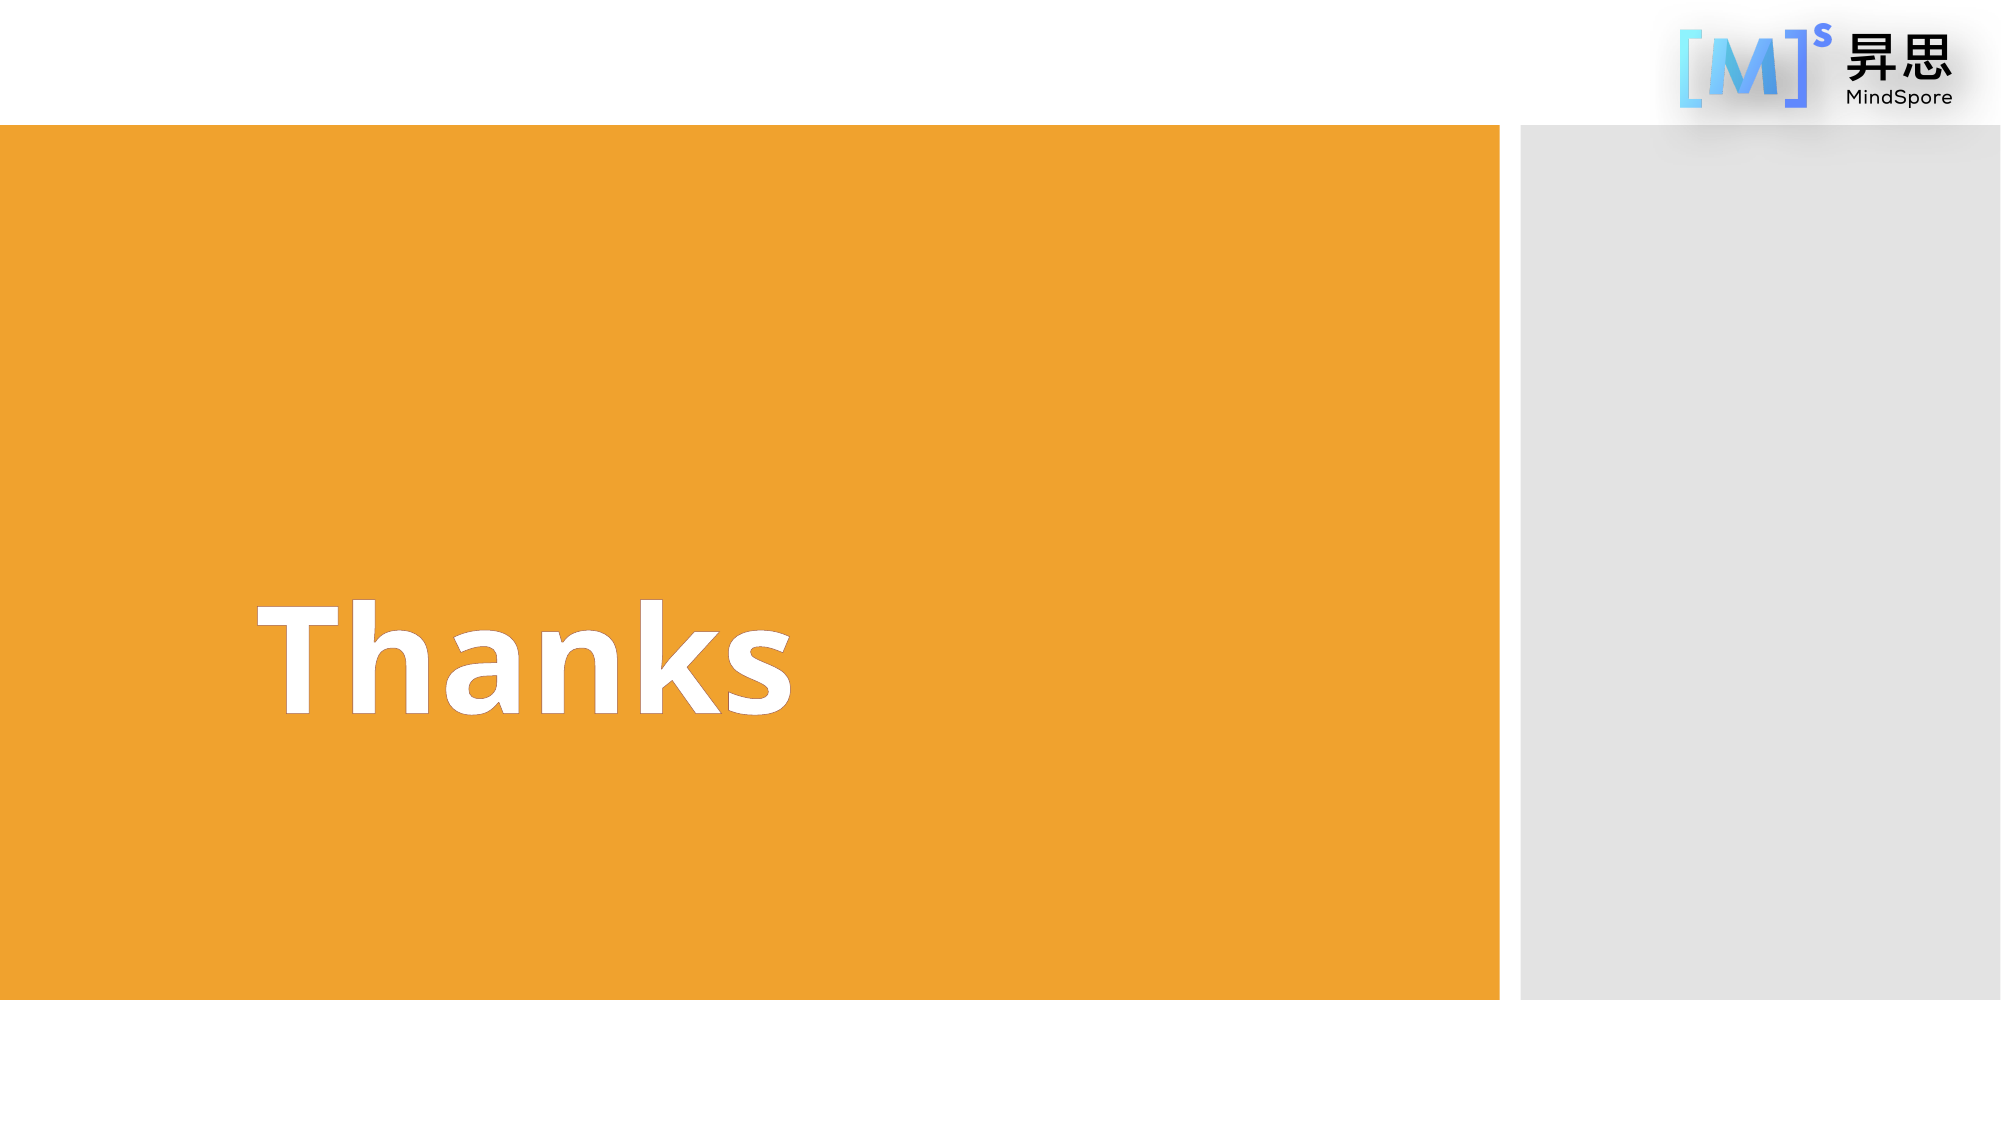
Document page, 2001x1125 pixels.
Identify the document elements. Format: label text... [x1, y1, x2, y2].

text_box Thanks [57, 556, 993, 751]
picture [1680, 23, 1952, 108]
